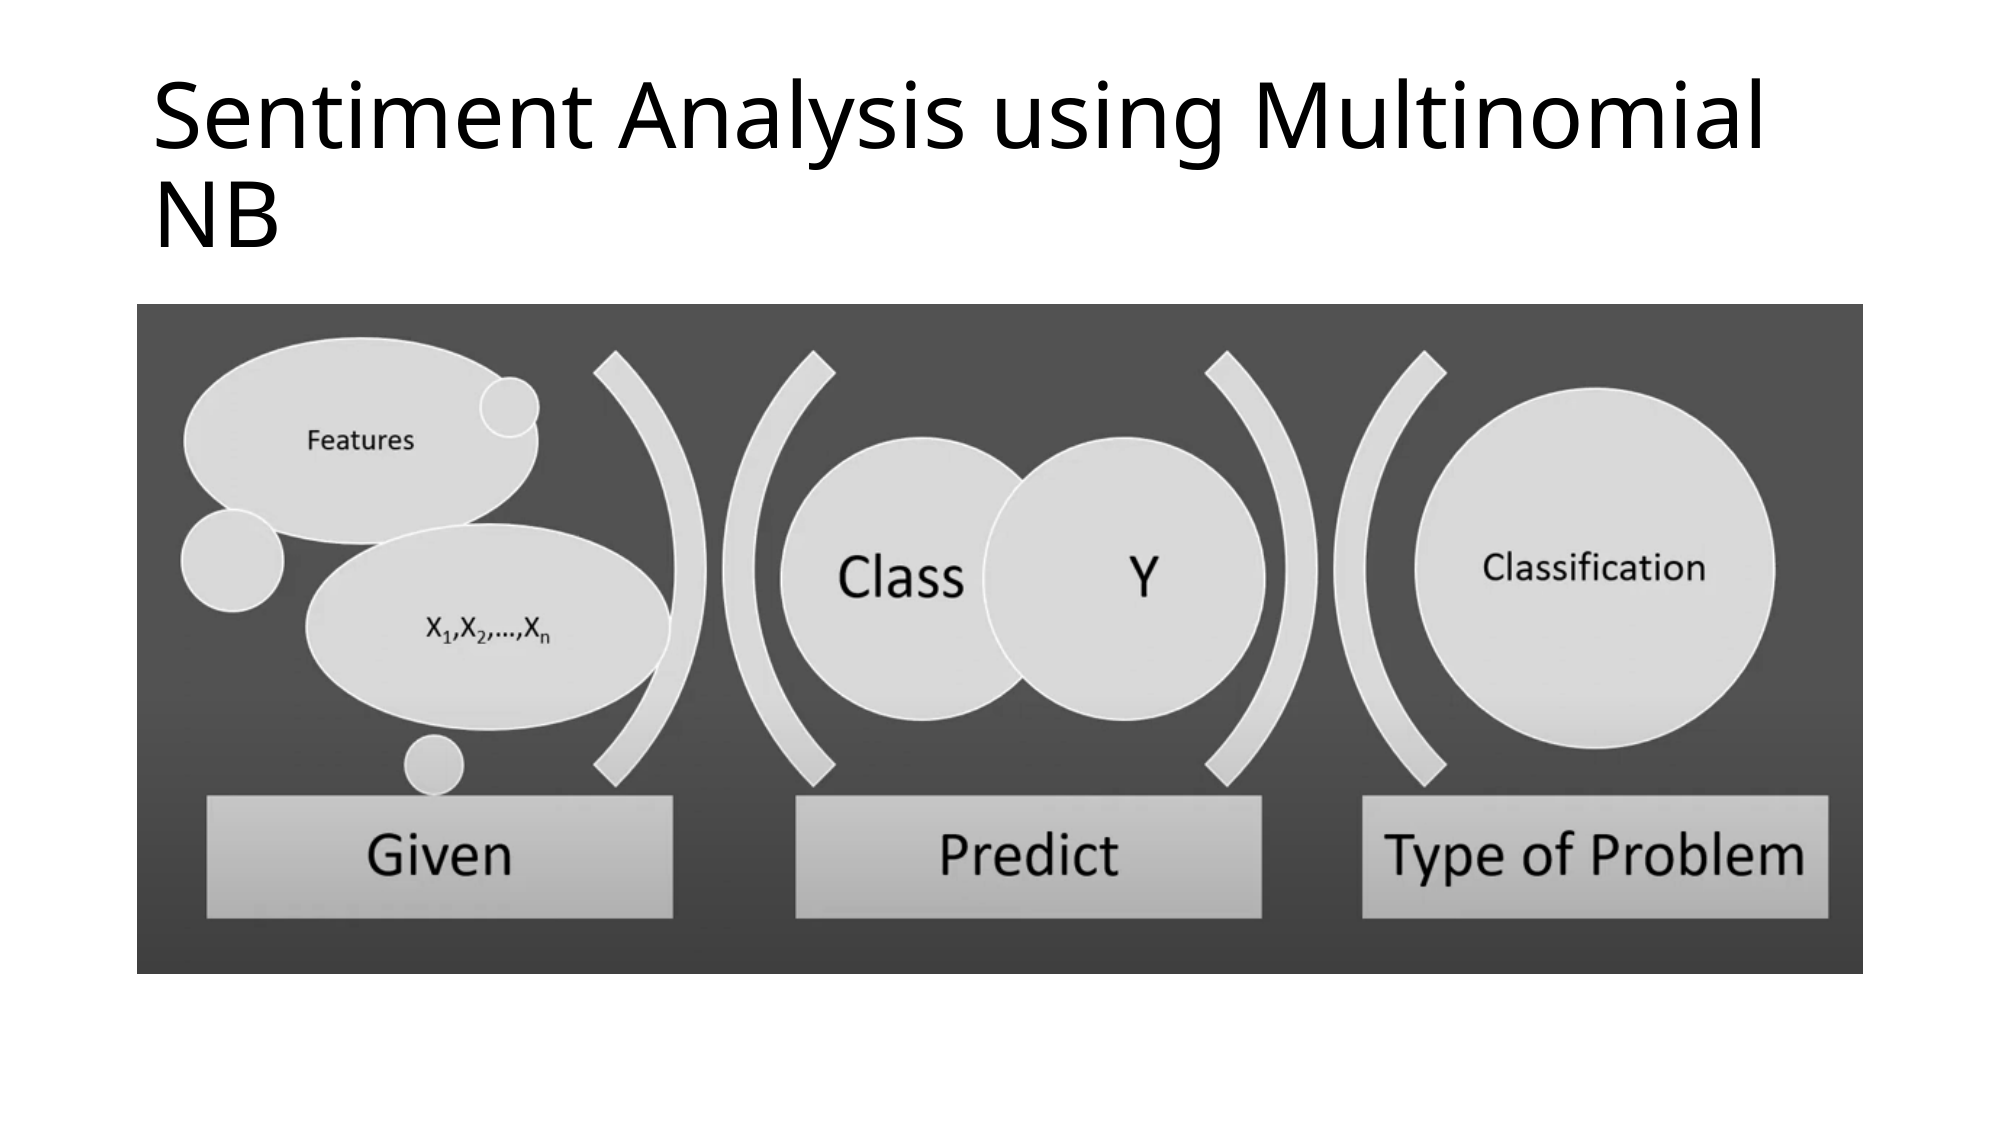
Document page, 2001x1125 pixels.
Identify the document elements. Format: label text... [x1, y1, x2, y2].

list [137, 304, 1863, 974]
title Sentiment Analysis using Multinomial NB [137, 59, 1863, 278]
